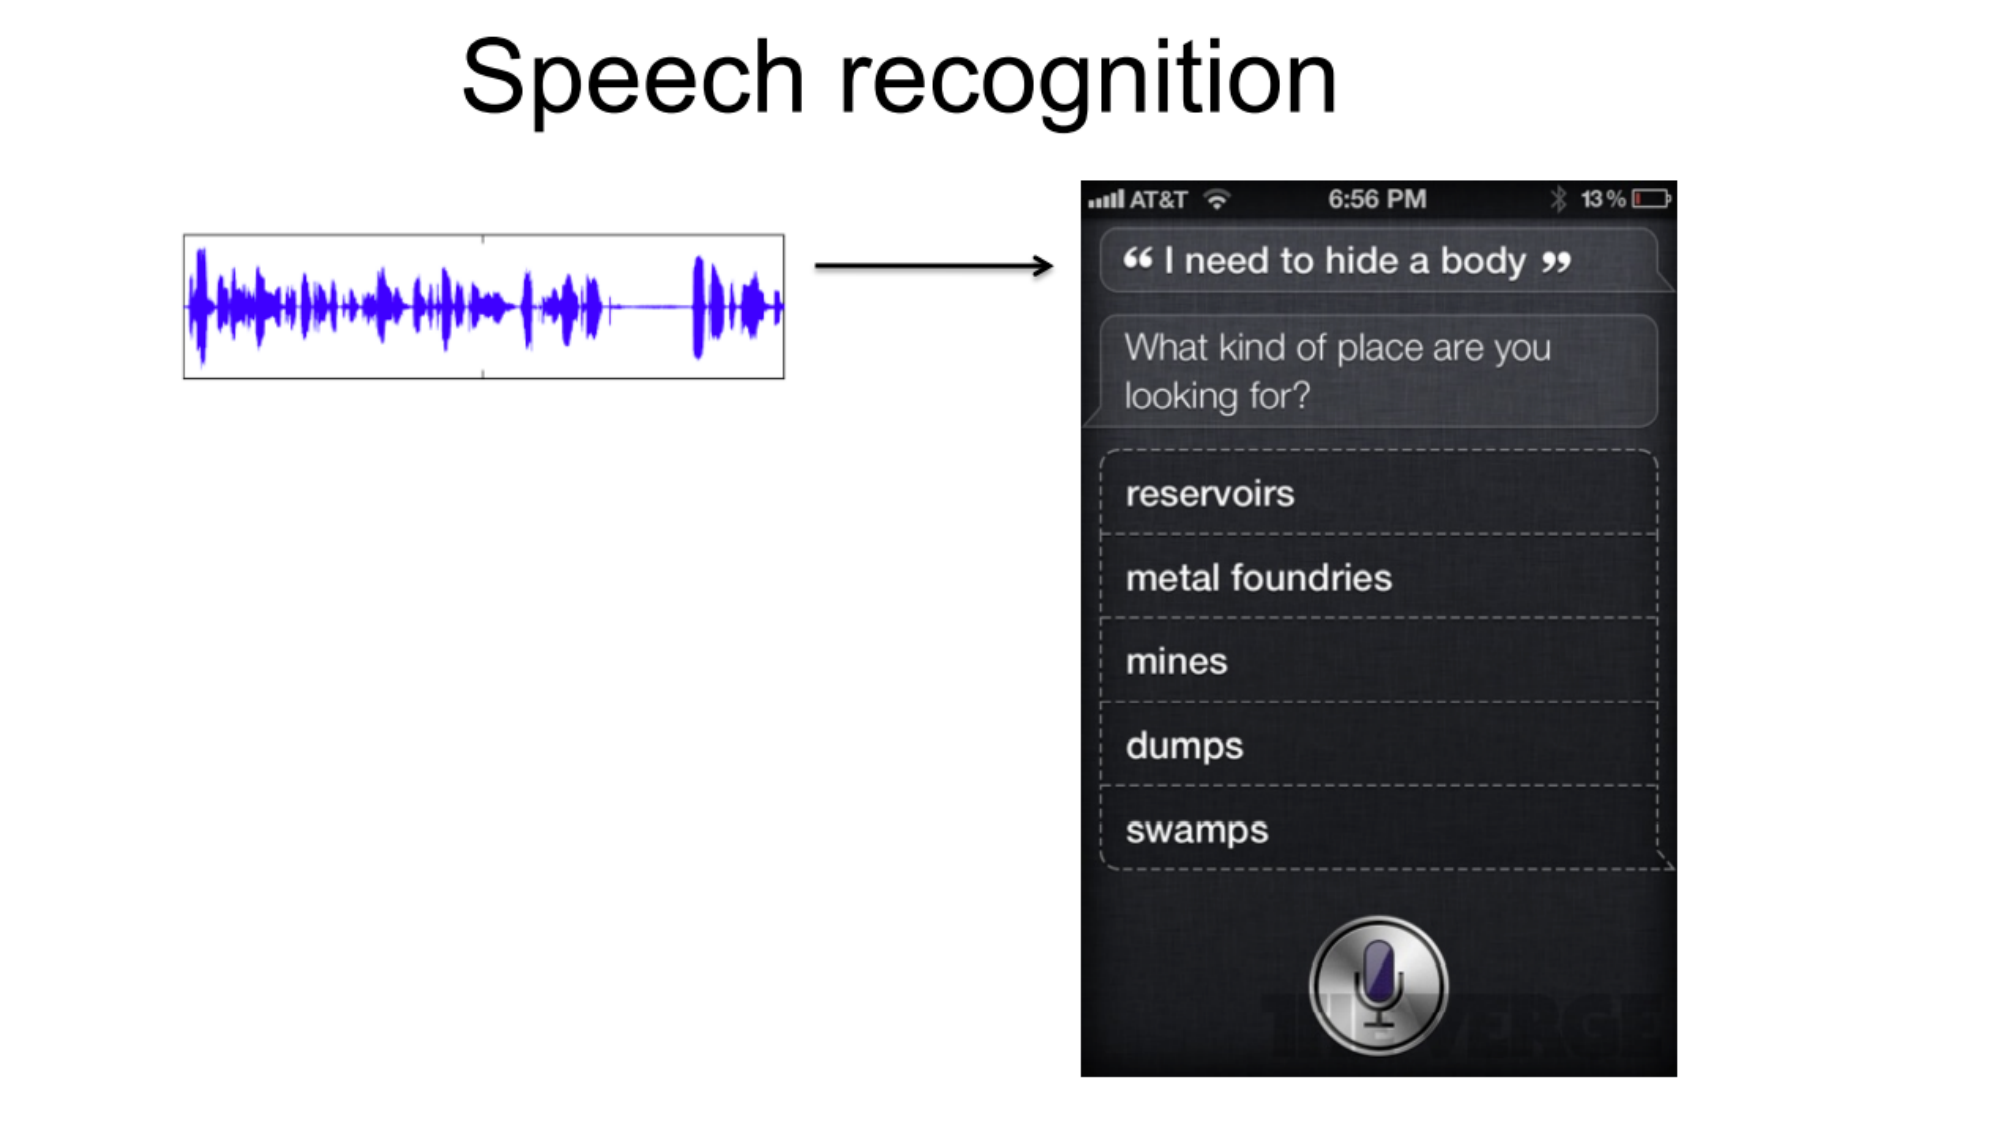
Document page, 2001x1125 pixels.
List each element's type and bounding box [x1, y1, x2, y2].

list [141, 26, 1698, 1101]
